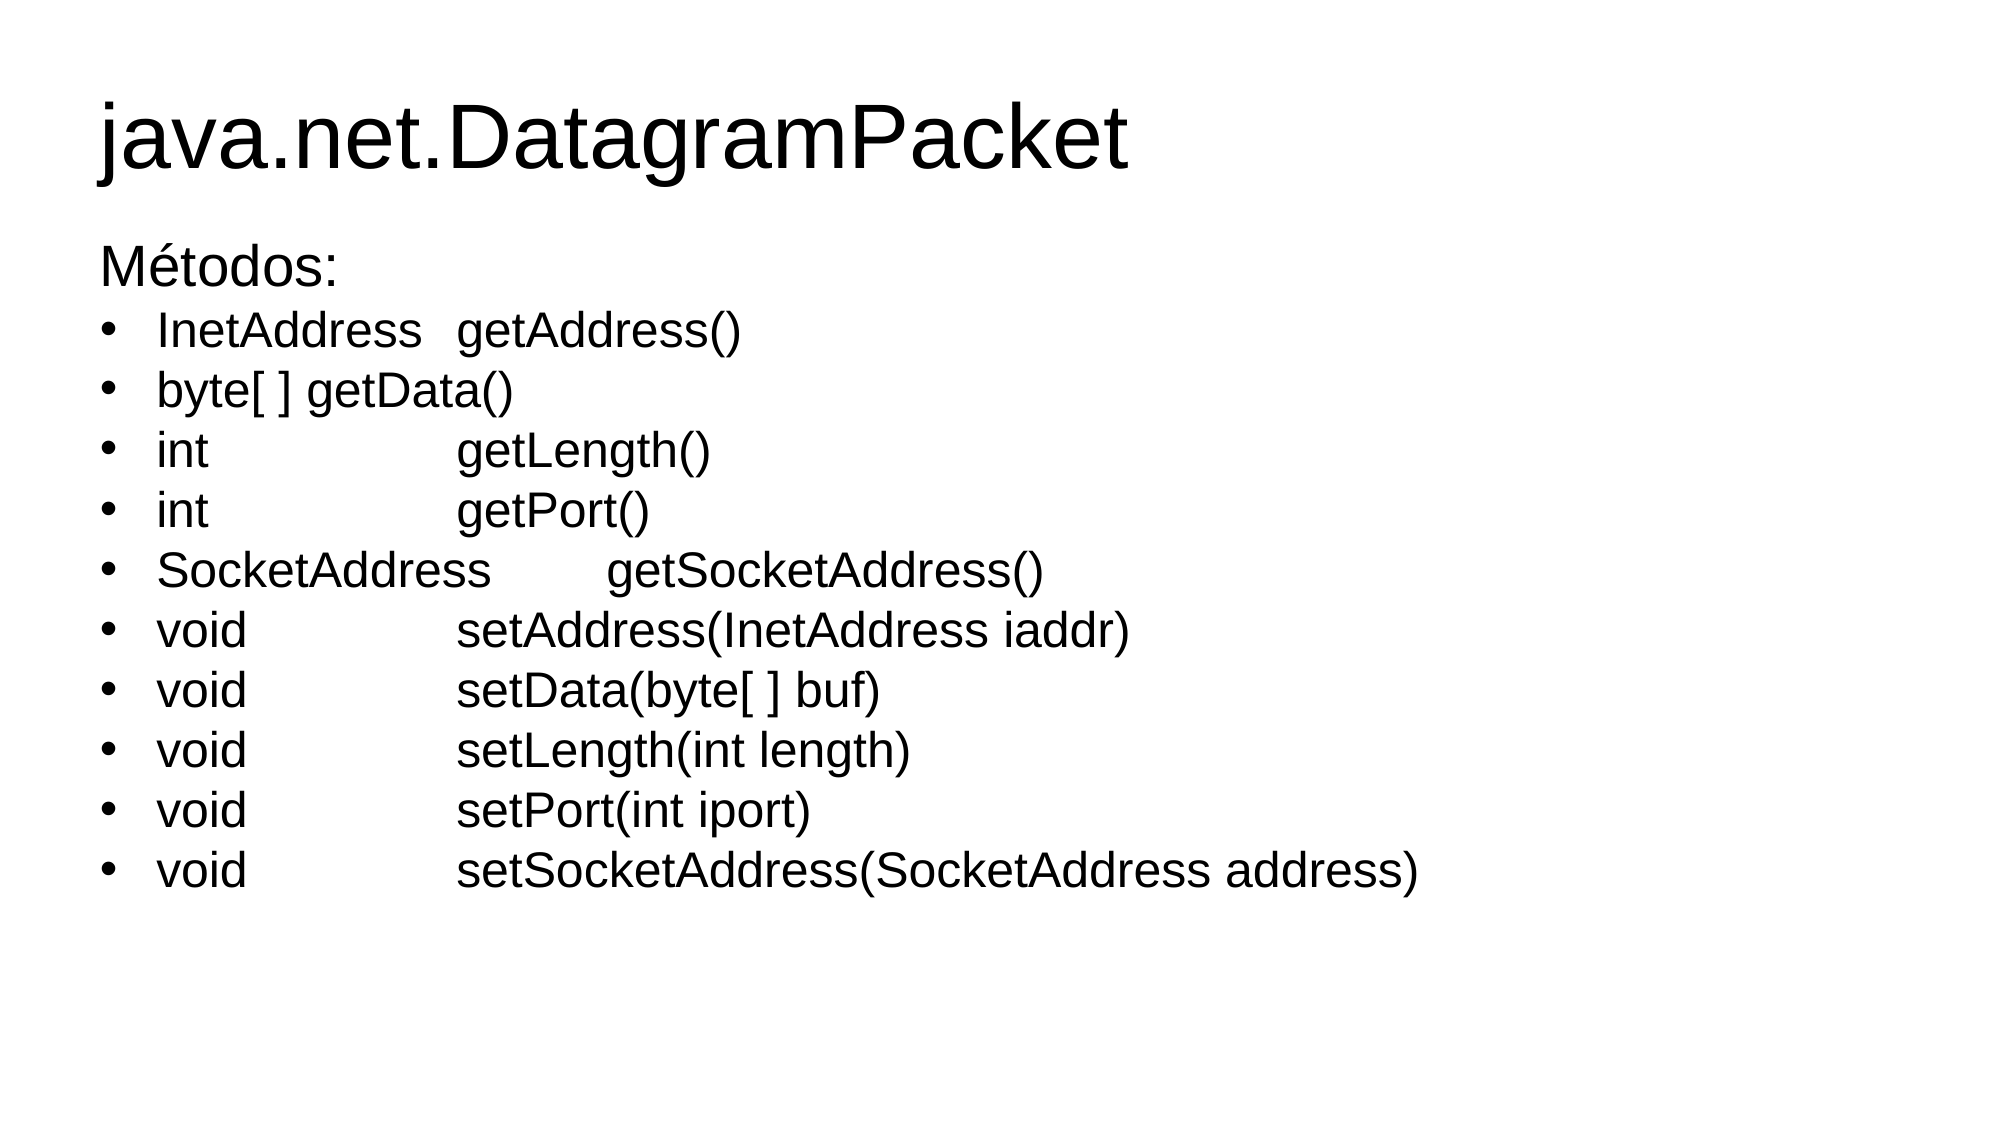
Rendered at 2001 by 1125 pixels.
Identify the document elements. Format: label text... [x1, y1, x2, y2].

text_box java.net.DatagramPacket [99, 44, 1900, 203]
text_box Métodos: InetAddress getAddress() byte[ ] getData() int getLength() int getPort() SocketAddress getSocketAddress() void setAddress(InetAddress iaddr) void setData(byte[ ] buf) void setLength(int length) void setPort(int iport) void setSocketAddress(SocketAddress address) [99, 203, 1900, 1074]
